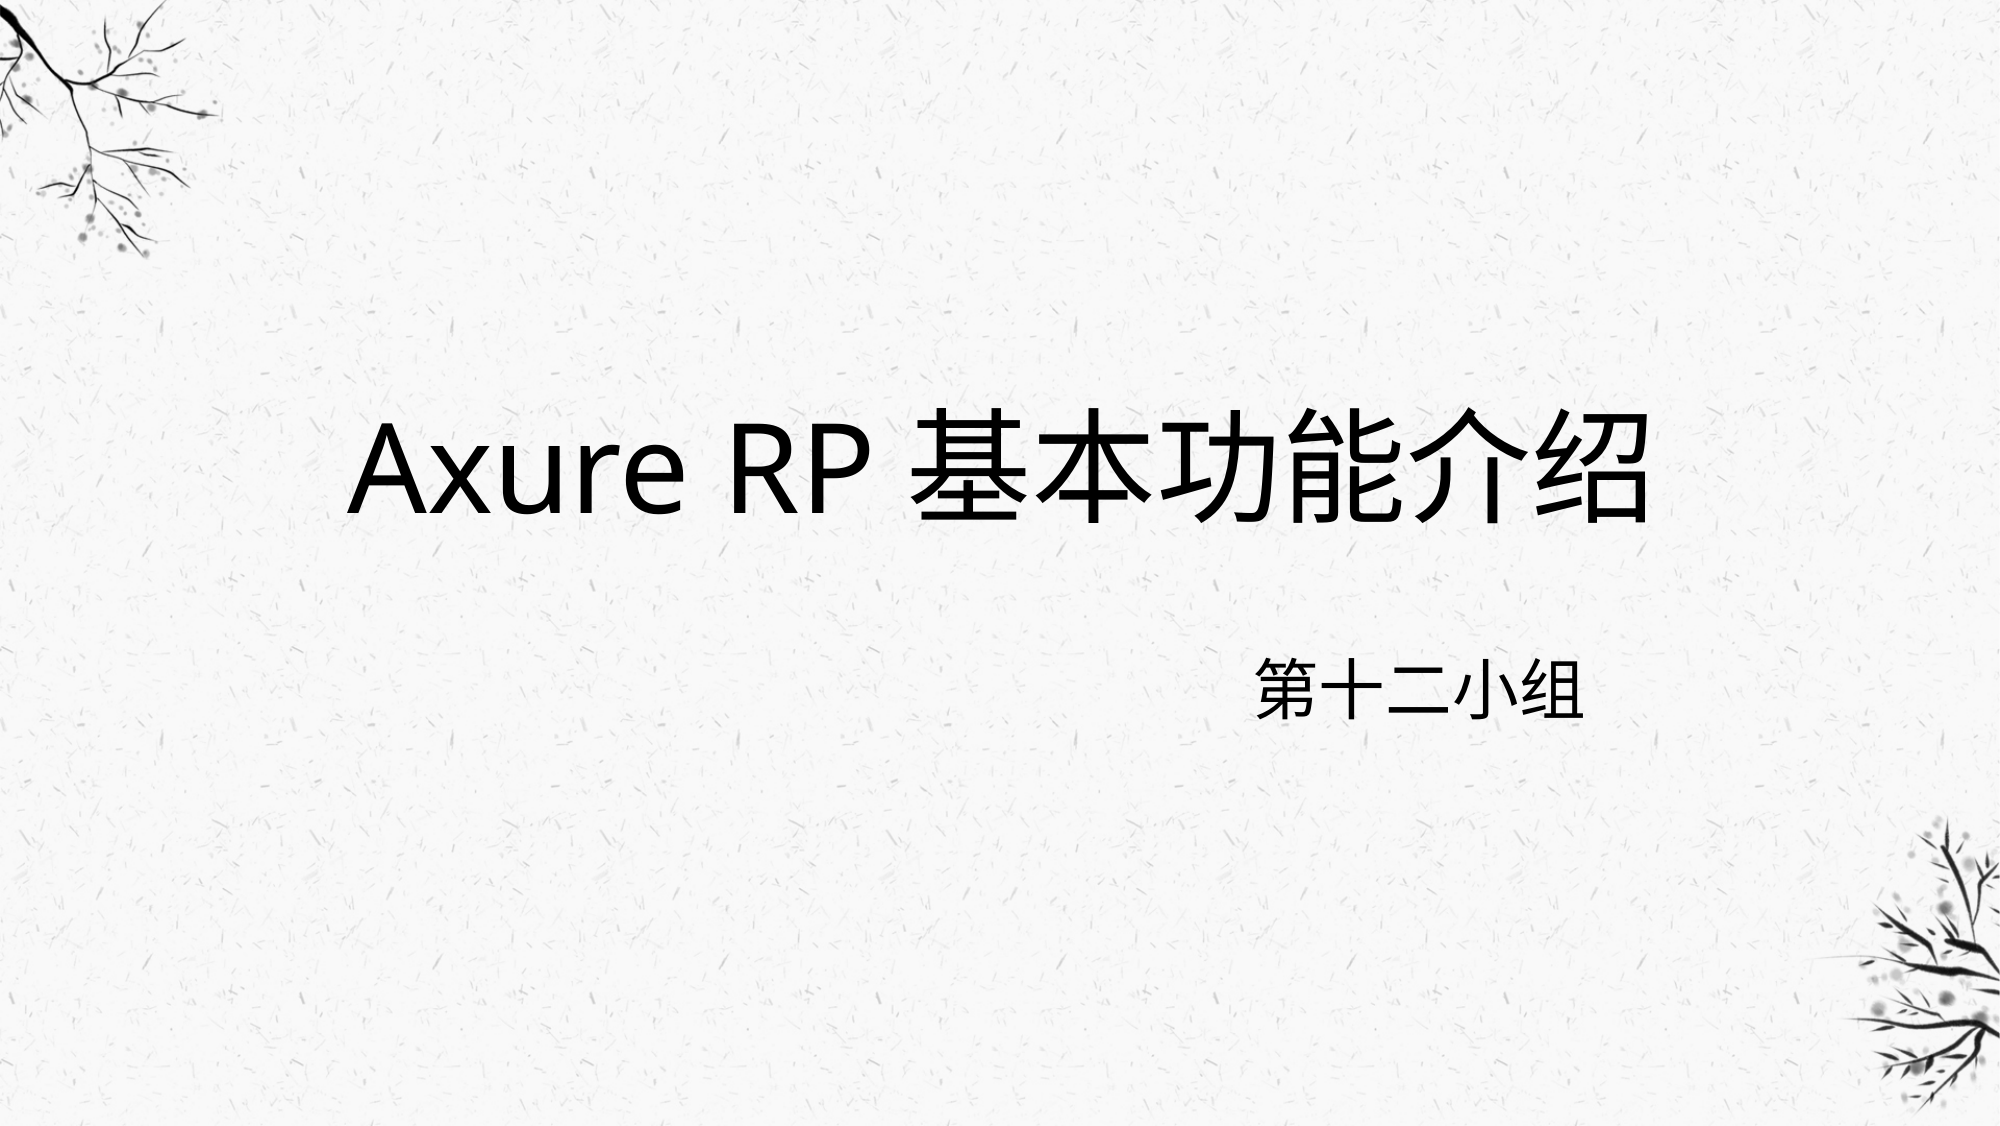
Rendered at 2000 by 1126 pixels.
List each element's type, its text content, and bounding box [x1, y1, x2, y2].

text_box 第十二小组 [1234, 647, 1604, 728]
text_box Axure RP基本功能介绍 [332, 381, 1672, 547]
picture [0, 0, 2000, 1126]
